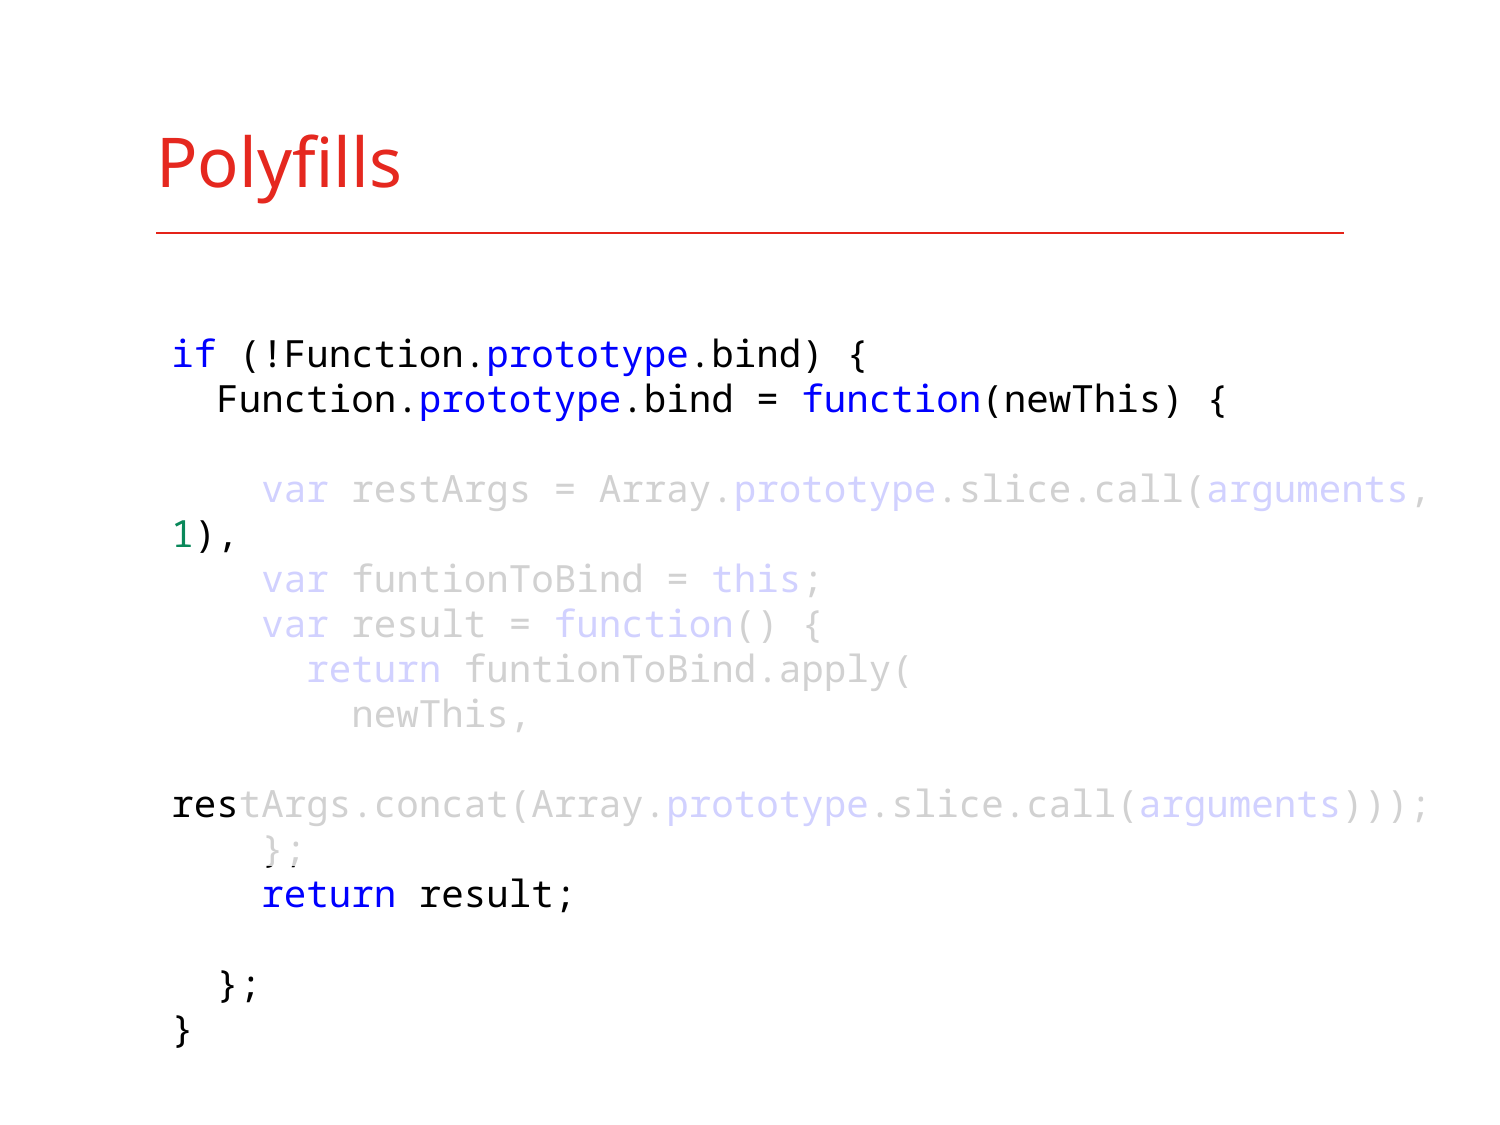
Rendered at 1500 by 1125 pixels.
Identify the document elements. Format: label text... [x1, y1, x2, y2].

text_box [236, 451, 1489, 868]
title Polyfills [156, 54, 1344, 232]
text_box if (!Function.prototype.bind) { Function.prototype.bind = function(newThis) { var restArgs = Array.prototype.slice.call(arguments, 1), var funtionToBind = this; var result = function() { return funtionToBind.apply( newThis, restArgs.concat(Array.prototype.slice.call(arguments))); }; return result; }; } [156, 322, 1500, 1058]
